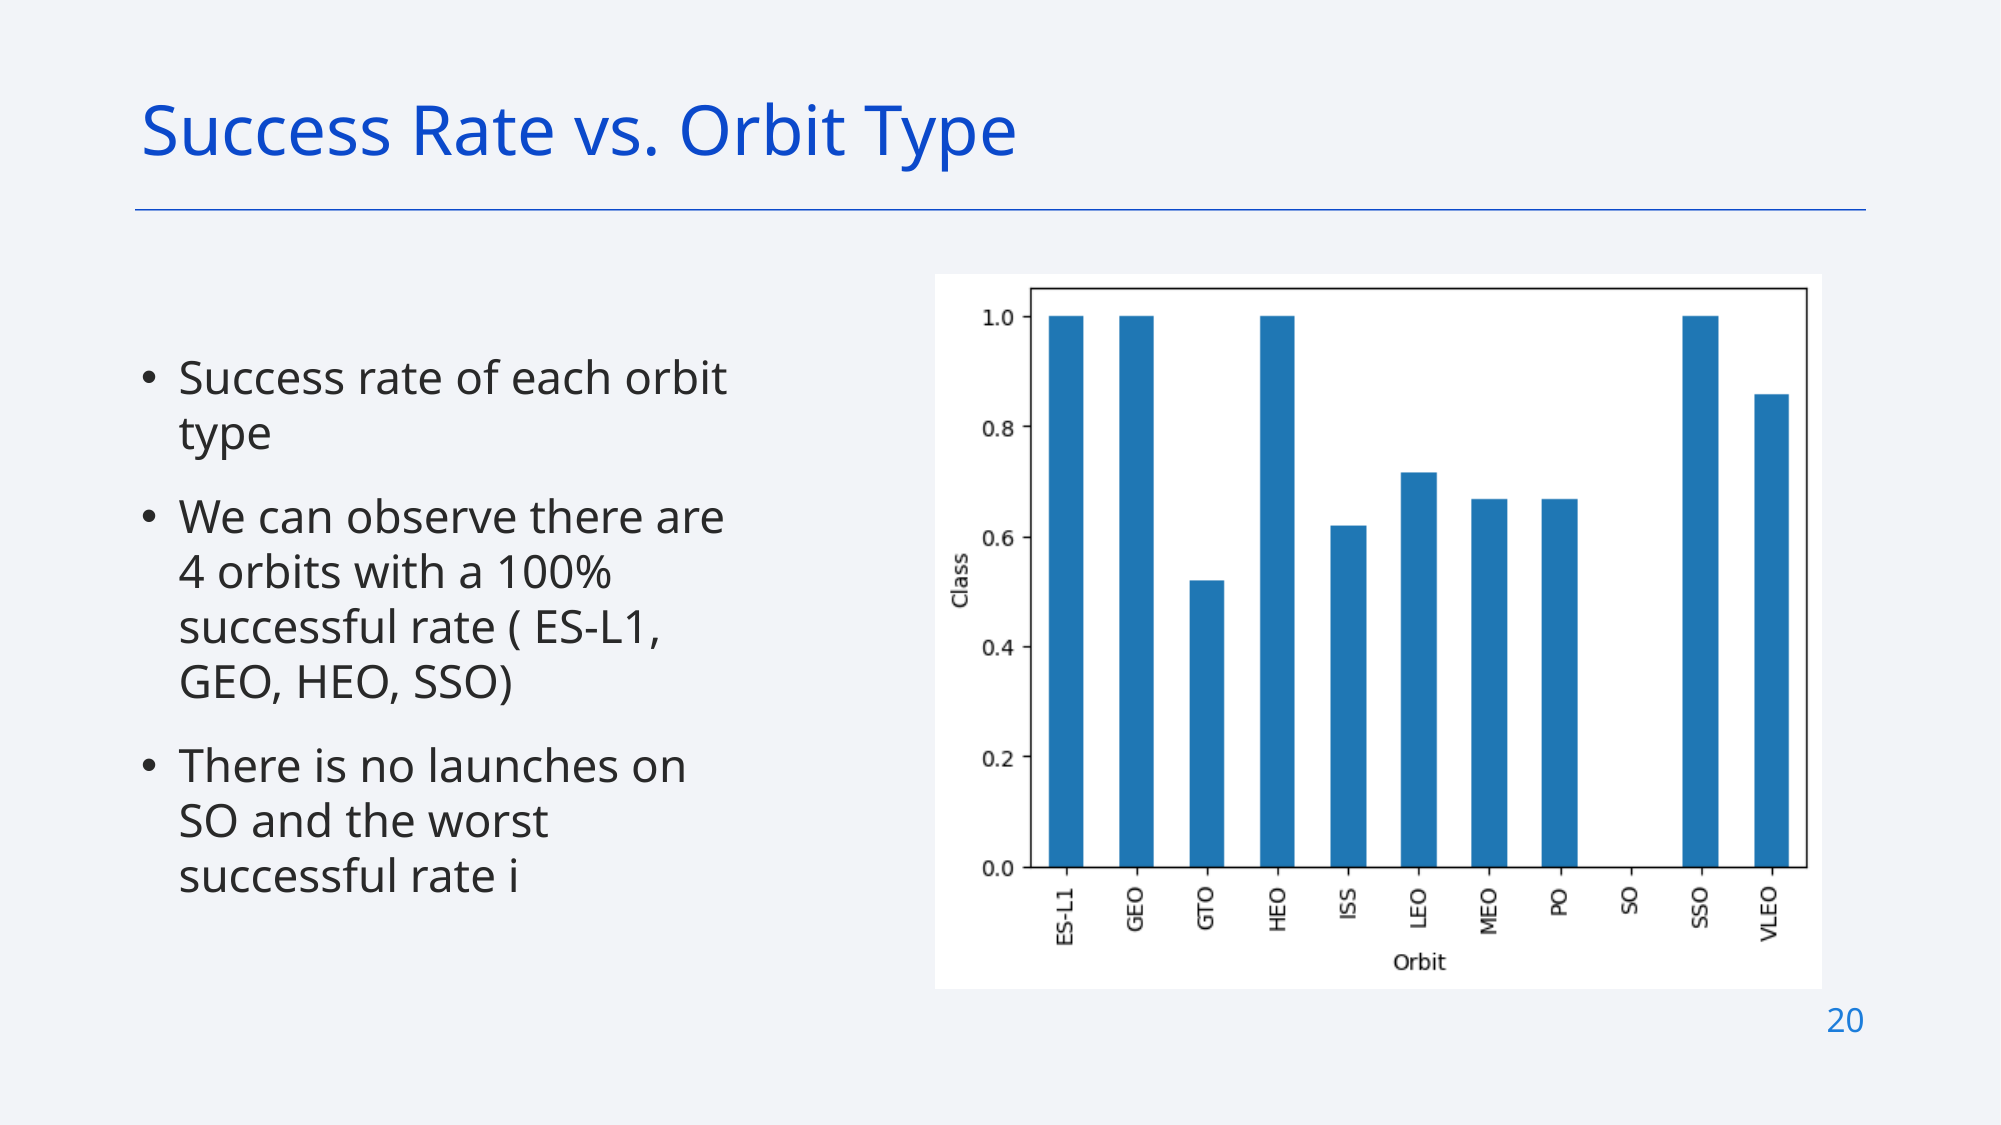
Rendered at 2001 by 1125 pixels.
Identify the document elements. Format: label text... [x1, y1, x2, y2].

text_box Success Rate vs. Orbit Type [126, 88, 1852, 179]
list Success rate of each orbit type We can observe there are 4 orbits with a 100% successful rate ( ES-L1, GEO, HEO, SSO) There is no launches on SO and the worst successful rate i [126, 341, 772, 967]
picture [0, 0, 2001, 1125]
slide_number 20 [1429, 988, 1880, 1055]
